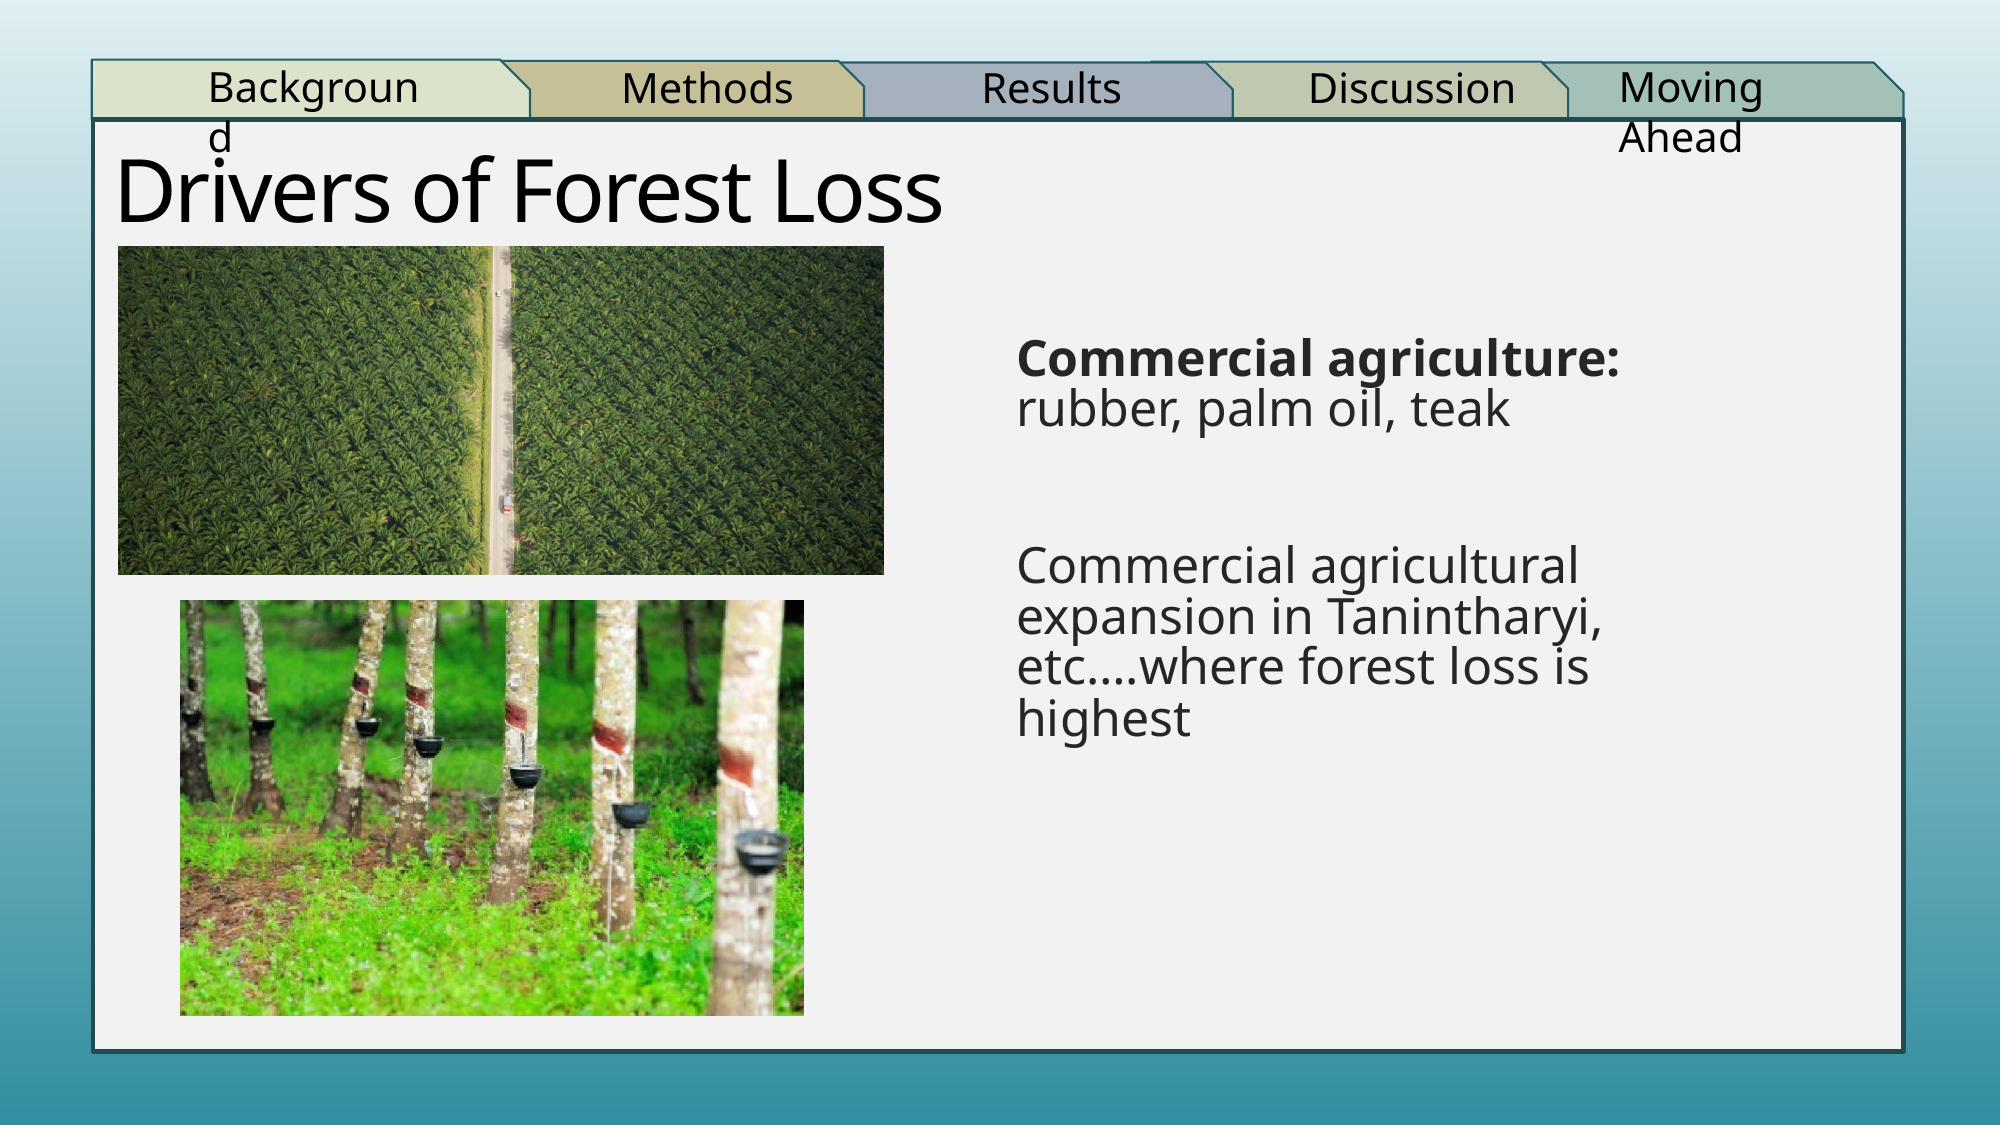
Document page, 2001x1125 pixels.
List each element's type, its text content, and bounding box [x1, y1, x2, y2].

title Drivers of Forest Loss [98, 60, 1866, 333]
picture [180, 600, 804, 1017]
list Commercial agriculture: rubber, palm oil, teak Commercial agricultural expansion in Tanintharyi, etc….where forest loss is highest [986, 327, 1752, 946]
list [118, 246, 885, 575]
